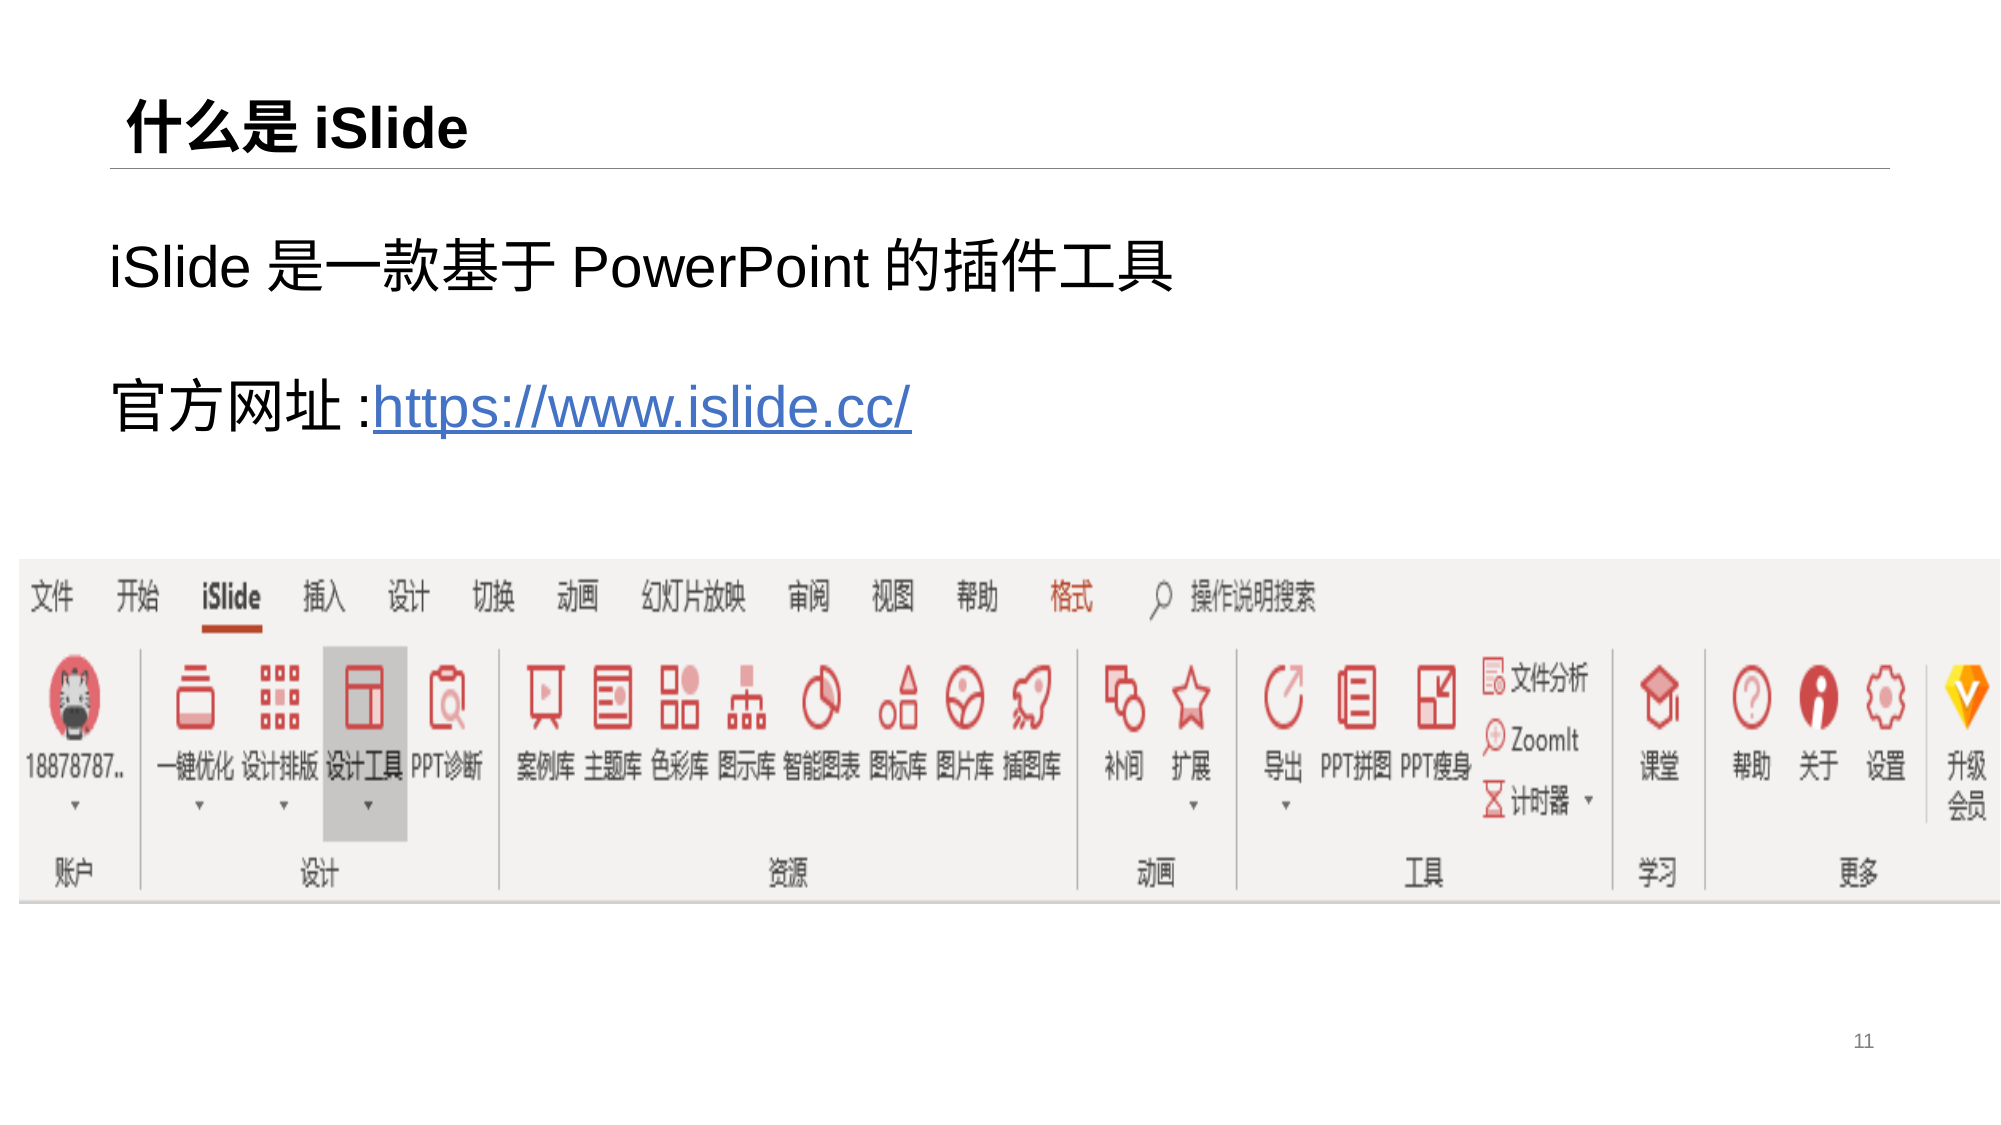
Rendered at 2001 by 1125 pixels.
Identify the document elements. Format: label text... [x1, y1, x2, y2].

picture [19, 559, 2000, 904]
slide_number 11 [1412, 1023, 1890, 1058]
text_box iSlide是一款基于PowerPoint的插件工具 官方网址:https://www.islide.cc/ [95, 221, 1190, 447]
title 什么是iSlide [109, 0, 1890, 169]
